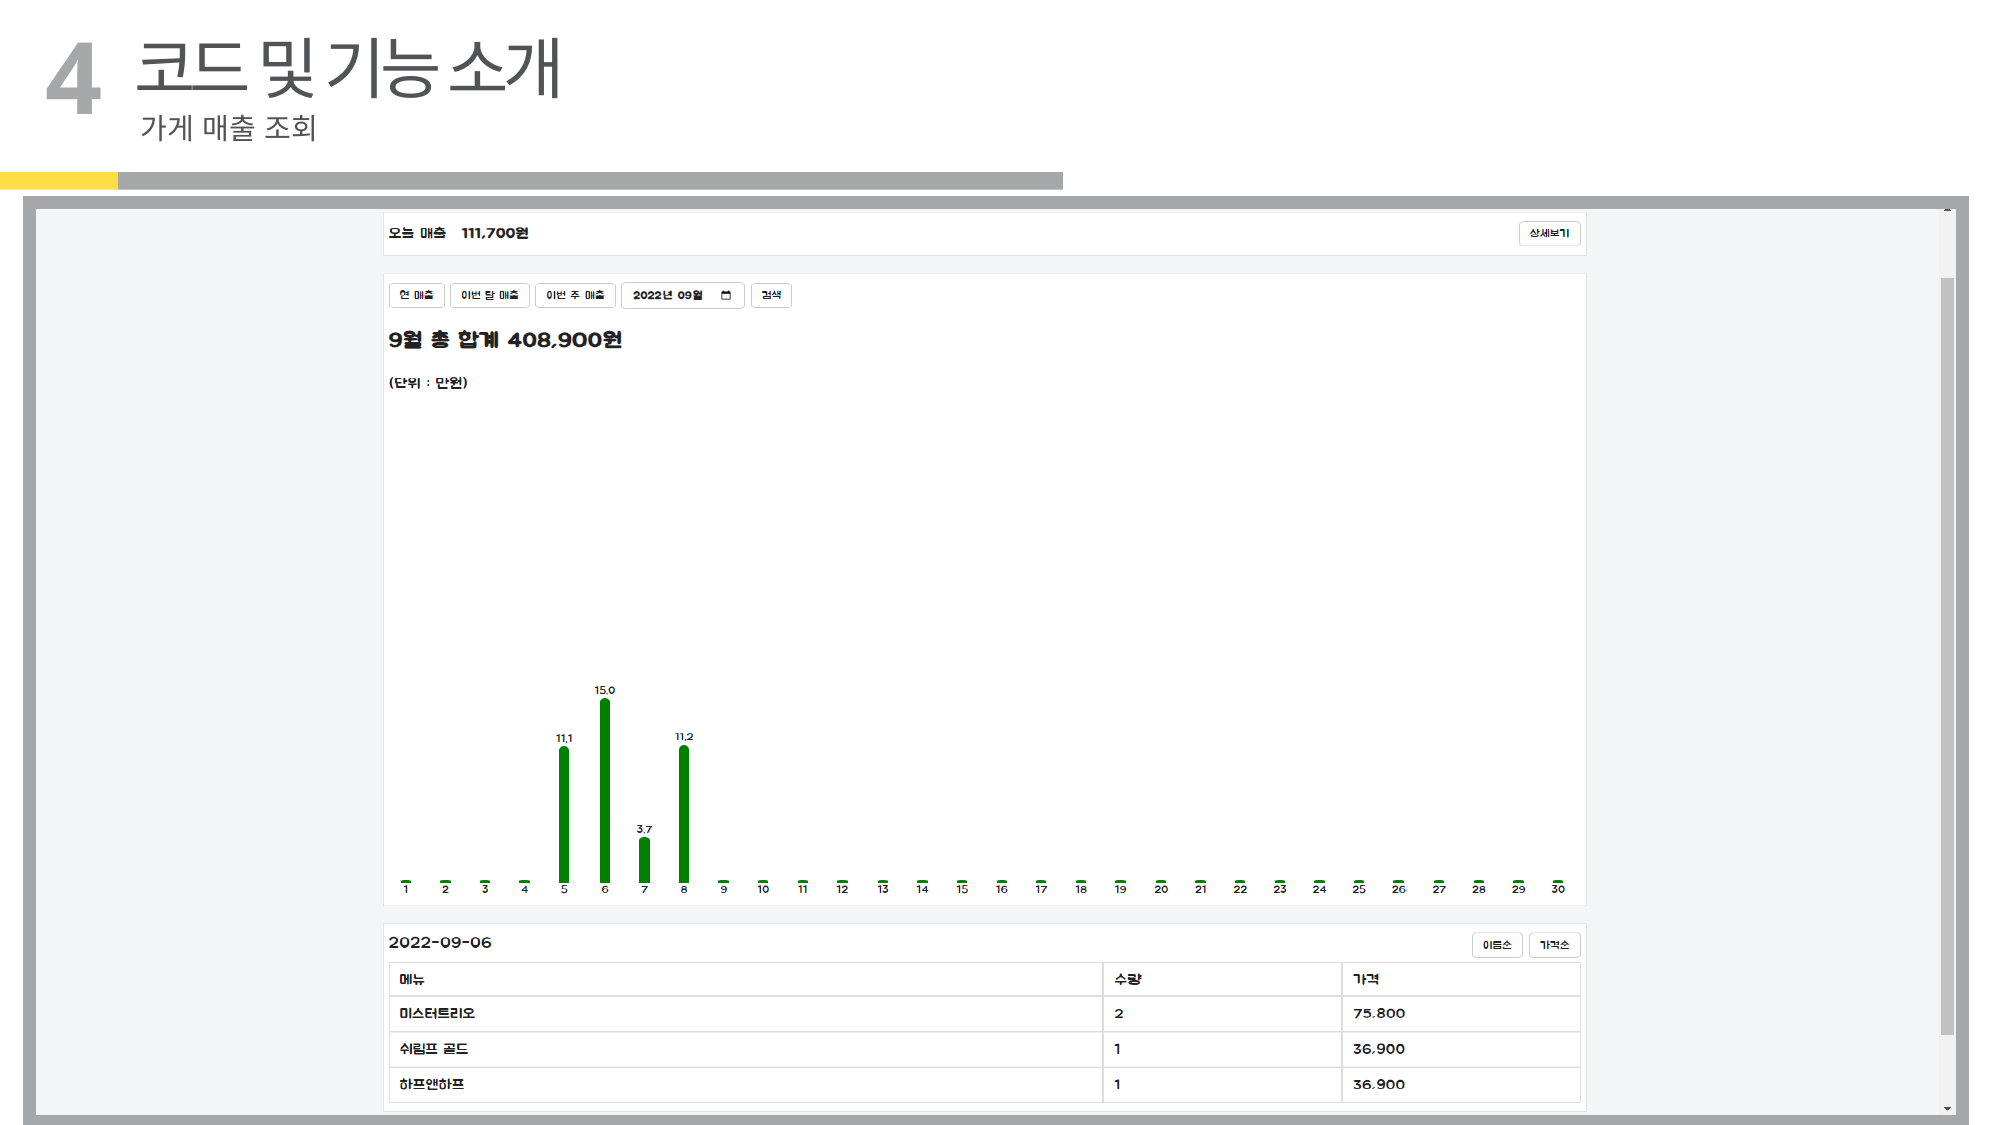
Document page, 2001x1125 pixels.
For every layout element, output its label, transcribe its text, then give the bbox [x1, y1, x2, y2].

text_box 4 [30, 7, 118, 143]
text_box [28, 201, 1963, 1122]
text_box [0, 171, 119, 191]
picture [30, 201, 1957, 1116]
text_box [119, 171, 1064, 191]
text_box 가게 매출 조회 [125, 103, 334, 153]
text_box 코드 및 기능 소개 [119, 19, 580, 115]
